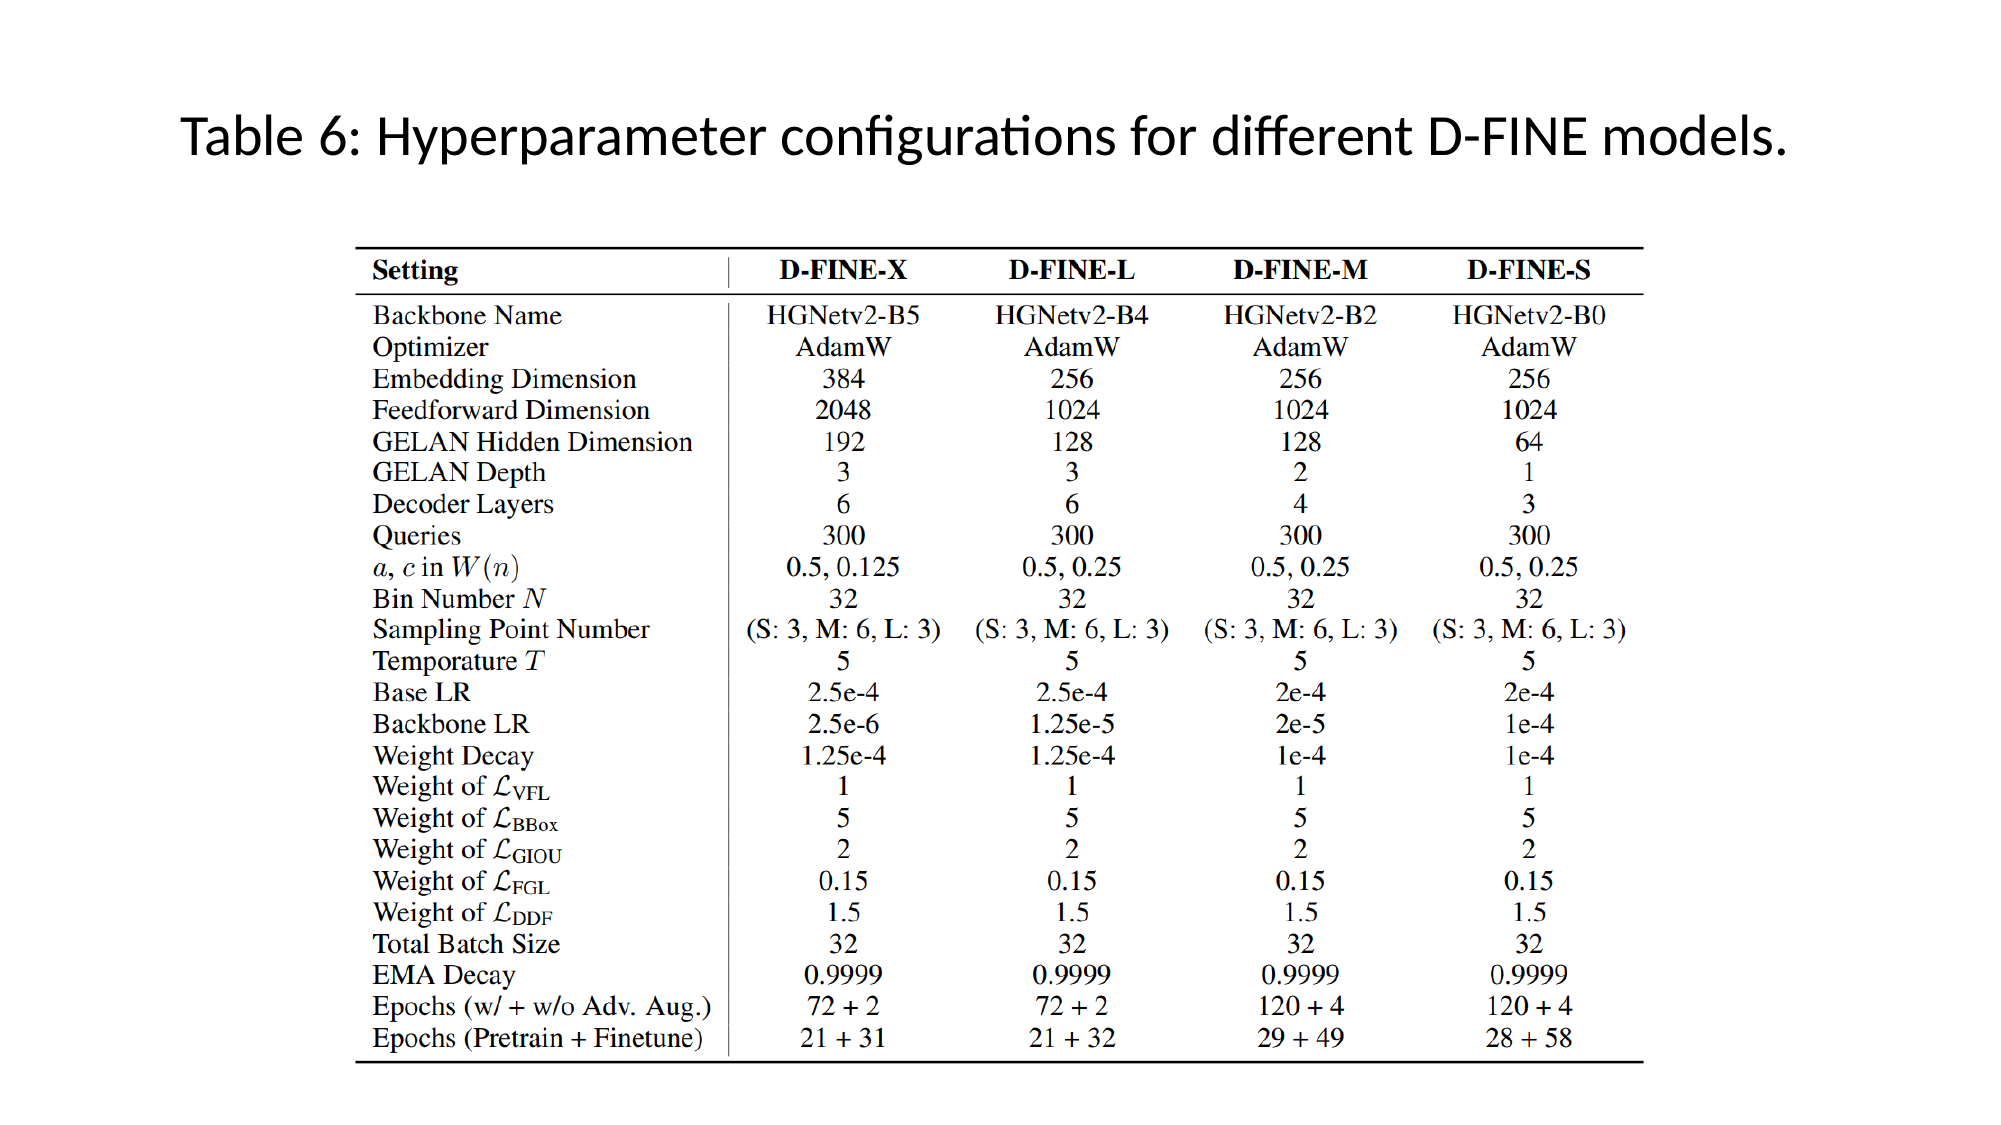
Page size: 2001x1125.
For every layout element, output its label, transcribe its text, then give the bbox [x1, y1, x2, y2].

title Table 6: Hyperparameter configurations for different D-FINE models. [165, 59, 1835, 213]
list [351, 241, 1649, 1069]
